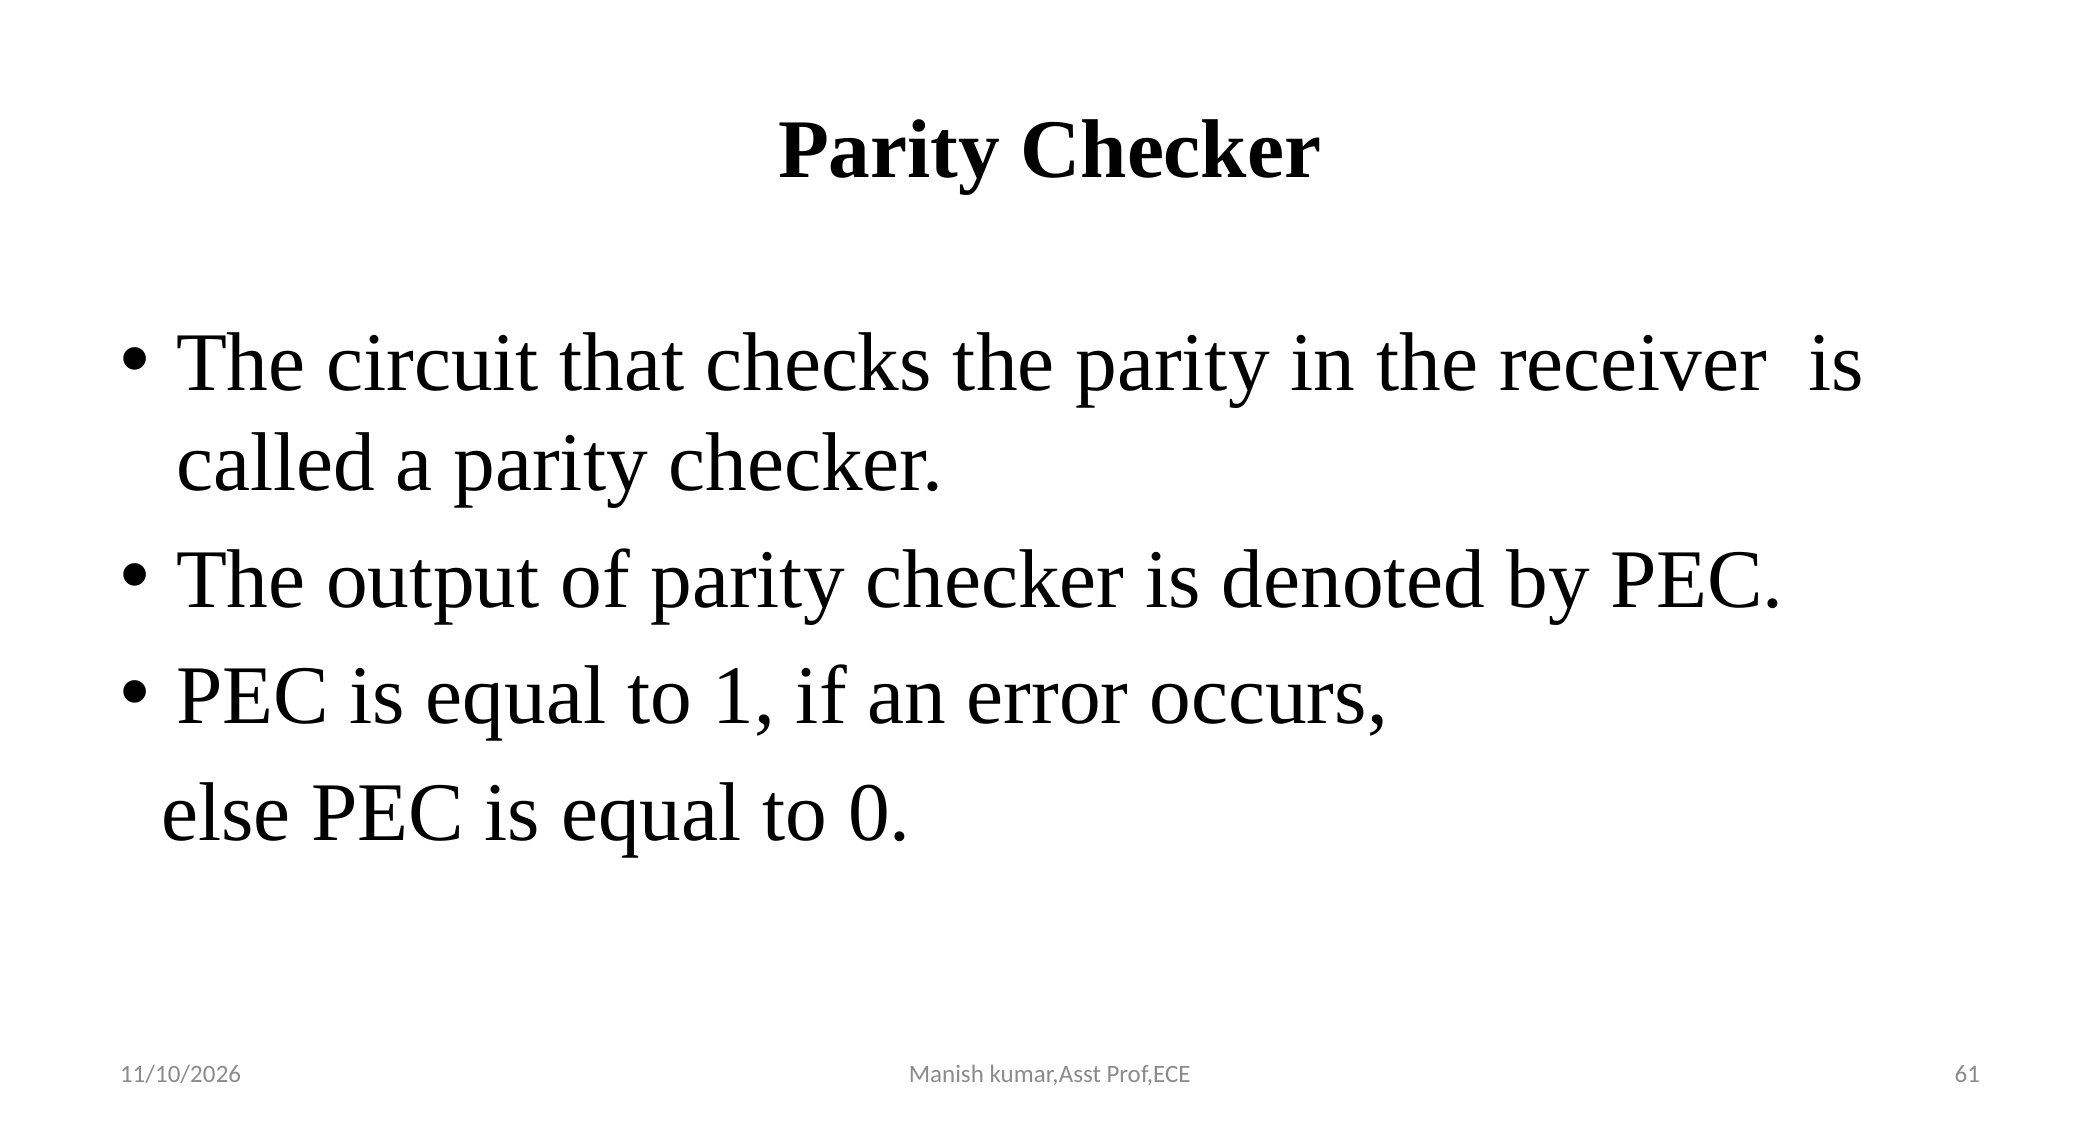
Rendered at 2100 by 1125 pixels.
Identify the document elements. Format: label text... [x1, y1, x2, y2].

title Parity Checker [105, 50, 1995, 238]
footer Manish kumar,Asst Prof,ECE [717, 1042, 1383, 1103]
list The circuit that checks the parity in the receiver is called a parity checker. The output of parity checker is denoted by PEC. PEC is equal to 1, if an error occurs, else PEC is equal to 0. [105, 299, 1995, 1025]
slide_number 61 [1505, 1042, 1995, 1103]
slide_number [105, 1042, 595, 1103]
